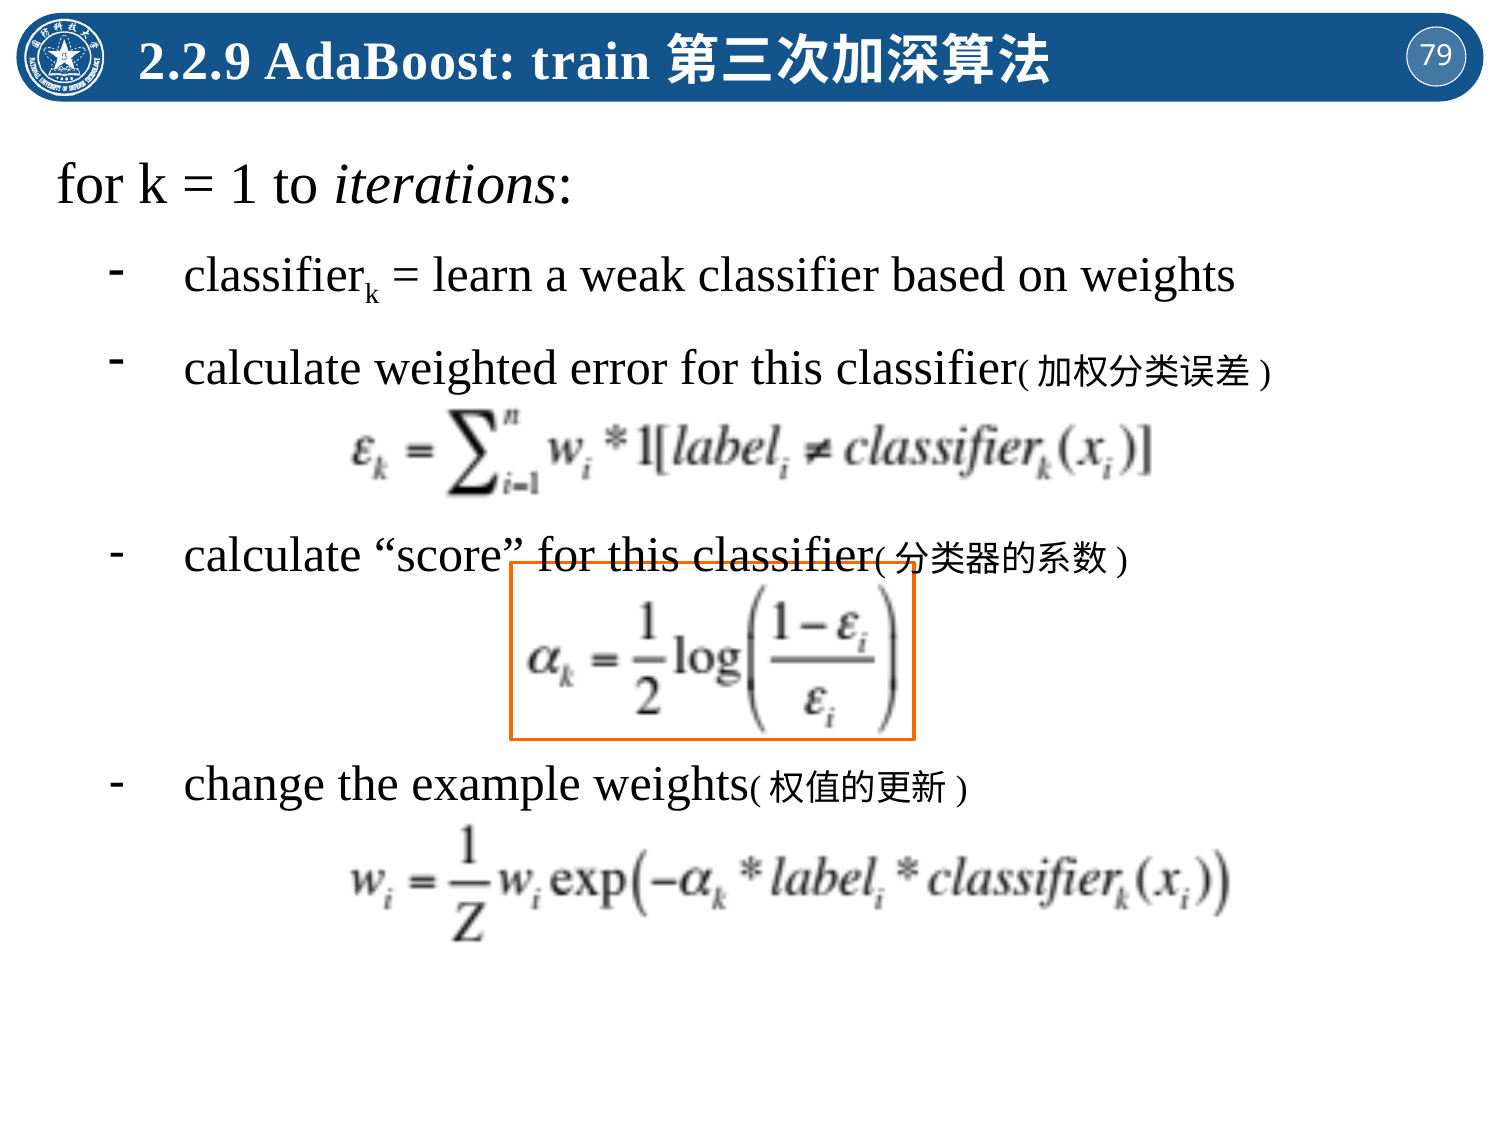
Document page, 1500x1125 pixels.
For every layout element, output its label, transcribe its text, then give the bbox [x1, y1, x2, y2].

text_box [345, 389, 1155, 503]
picture [16, 9, 111, 104]
title 2.2.9 AdaBoost: train第三次加深算法 [124, 17, 1237, 123]
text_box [343, 808, 1237, 946]
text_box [520, 571, 900, 740]
text_box for k = 1 to iterations: classifierk = learn a weak classifier based on weights calculate weighted error for this classifier(加权分类误差) calculate “score” for this classifier(分类器的系数) change the example weights(权值的更新) [41, 123, 1379, 819]
